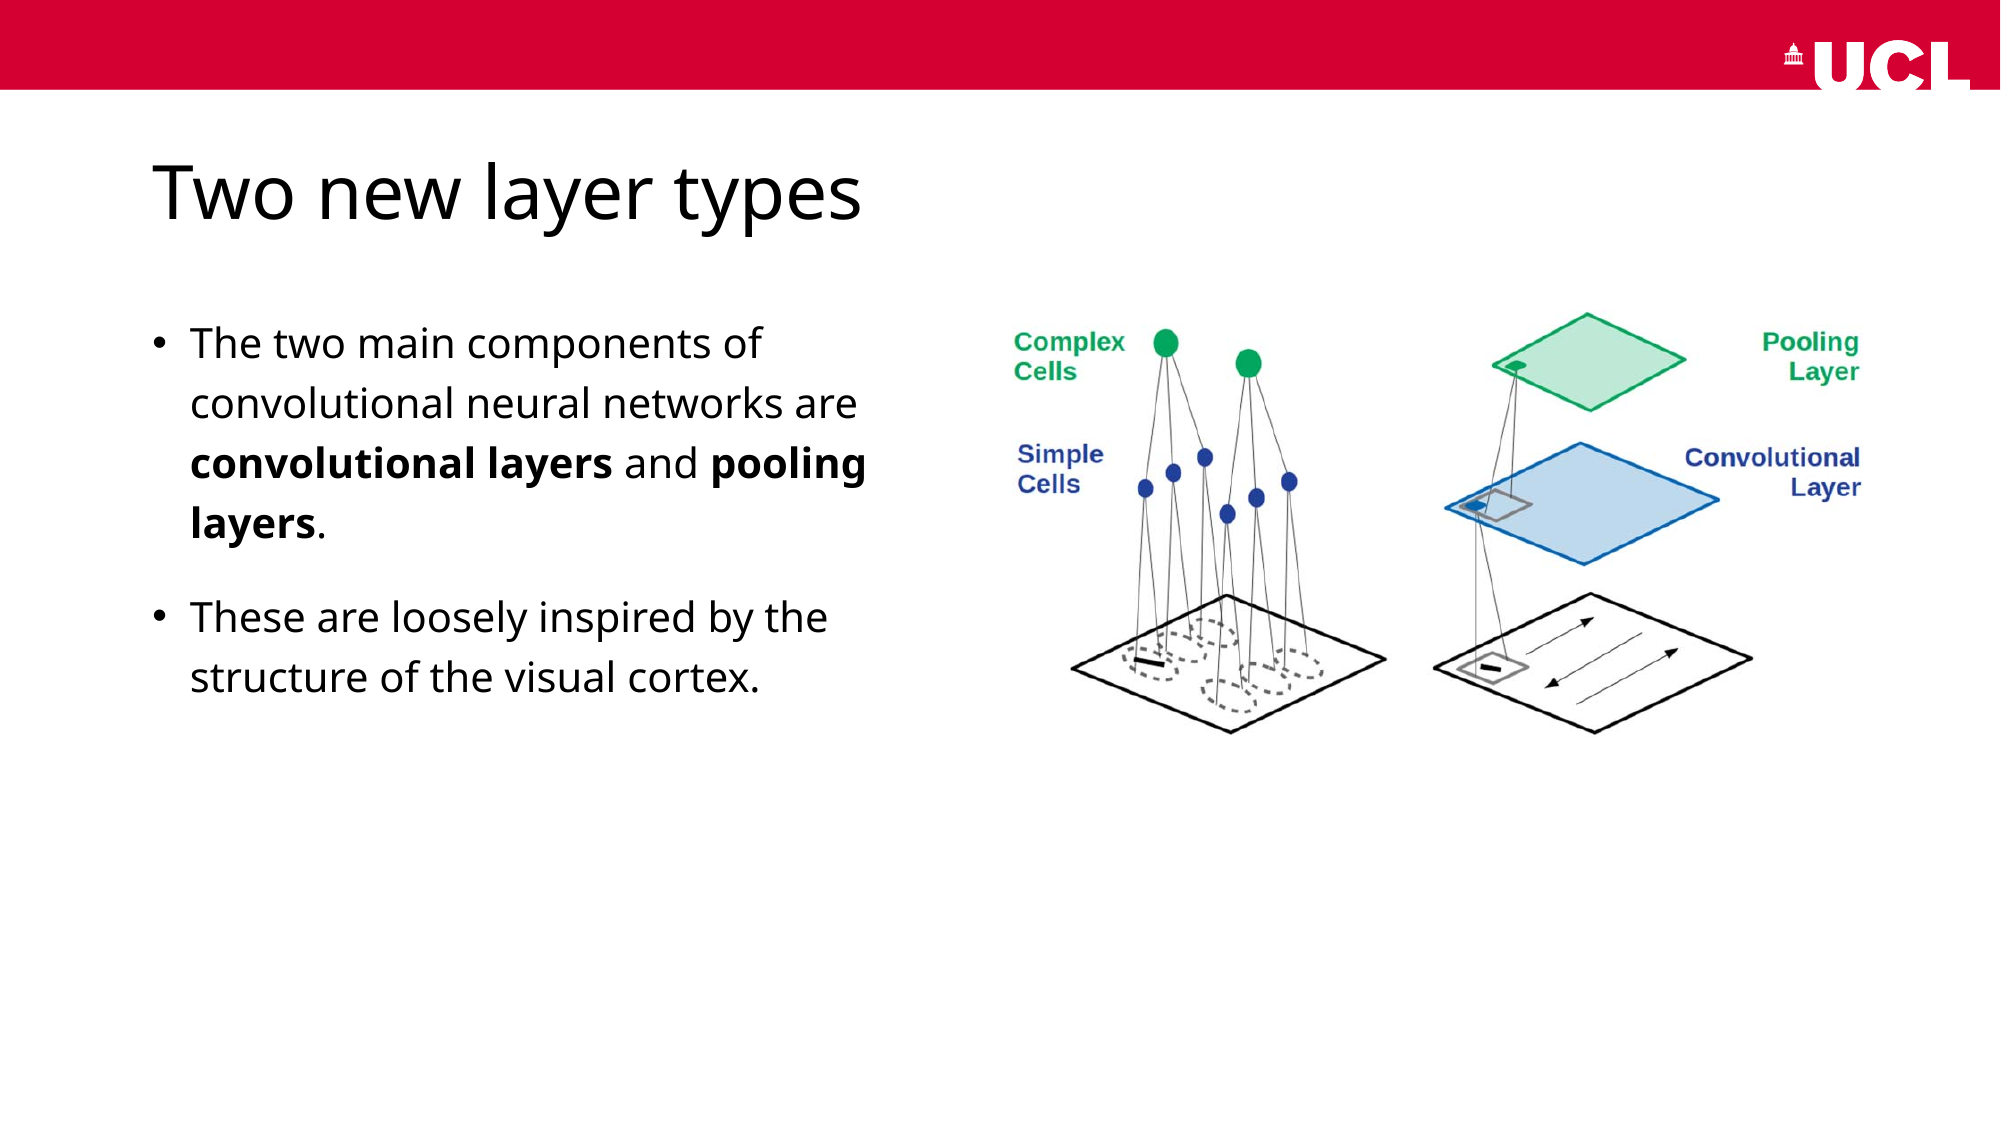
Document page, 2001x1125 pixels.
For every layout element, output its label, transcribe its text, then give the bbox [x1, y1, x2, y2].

picture [0, 0, 2001, 90]
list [1012, 310, 1863, 738]
title Two new layer types [137, 118, 1863, 271]
list The two main components of convolutional neural networks are convolutional layers and pooling layers. These are loosely inspired by the structure of the visual cortex. [137, 299, 988, 1014]
